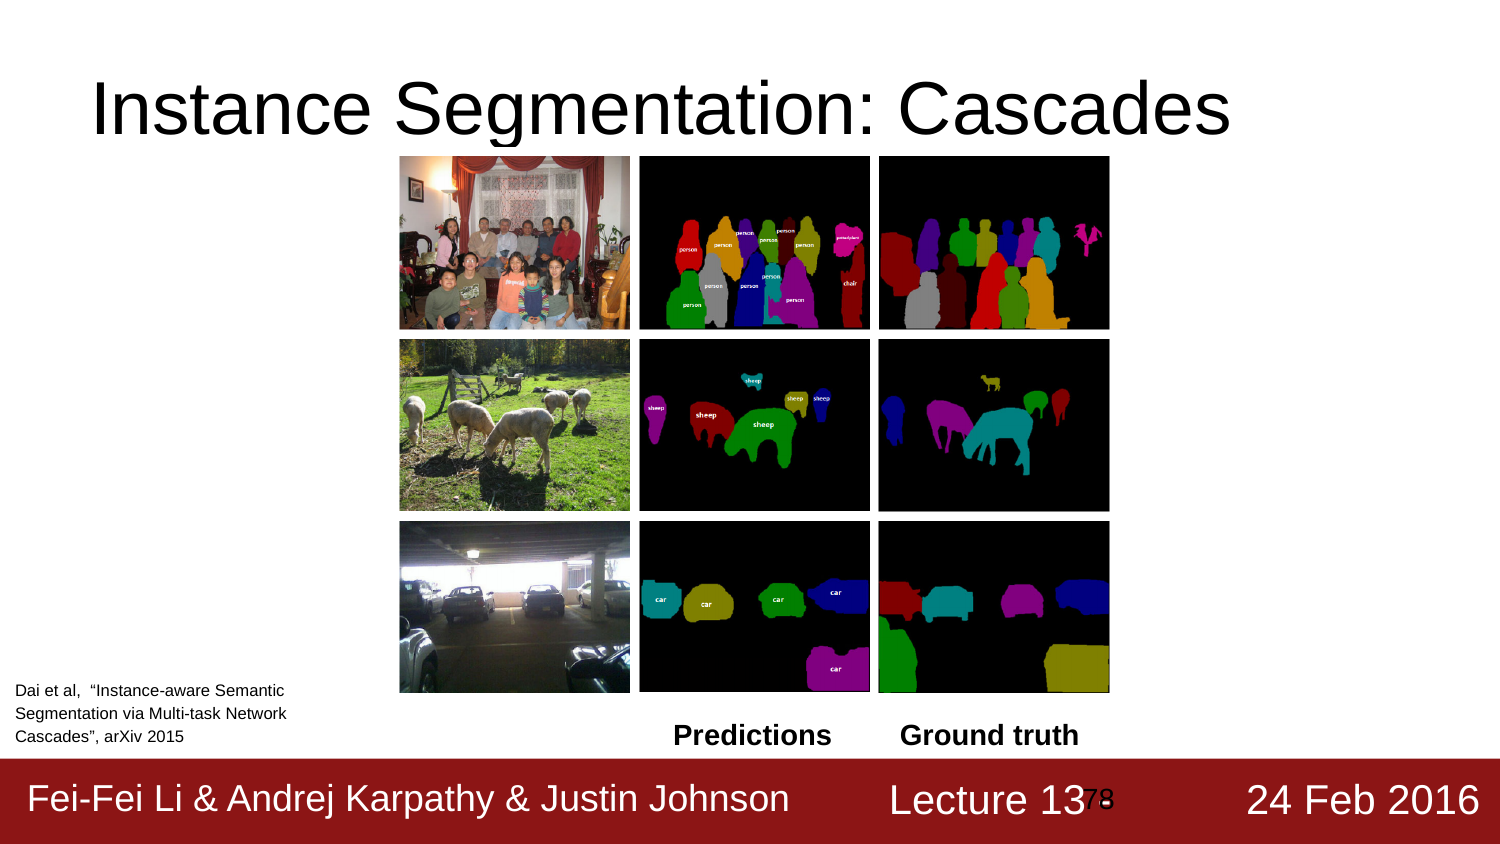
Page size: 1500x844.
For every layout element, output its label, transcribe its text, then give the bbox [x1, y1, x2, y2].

text_box Dai et al, “Instance-aware Semantic Segmentation via Multi-task Network Cascades”, arXiv 2015 [0, 662, 384, 755]
picture [391, 146, 1121, 697]
slide_number ‹#› [1067, 765, 1206, 830]
text_box Ground truth [884, 705, 1103, 747]
text_box Predictions [658, 705, 855, 747]
title Instance Segmentation: Cascades [75, 33, 1425, 175]
